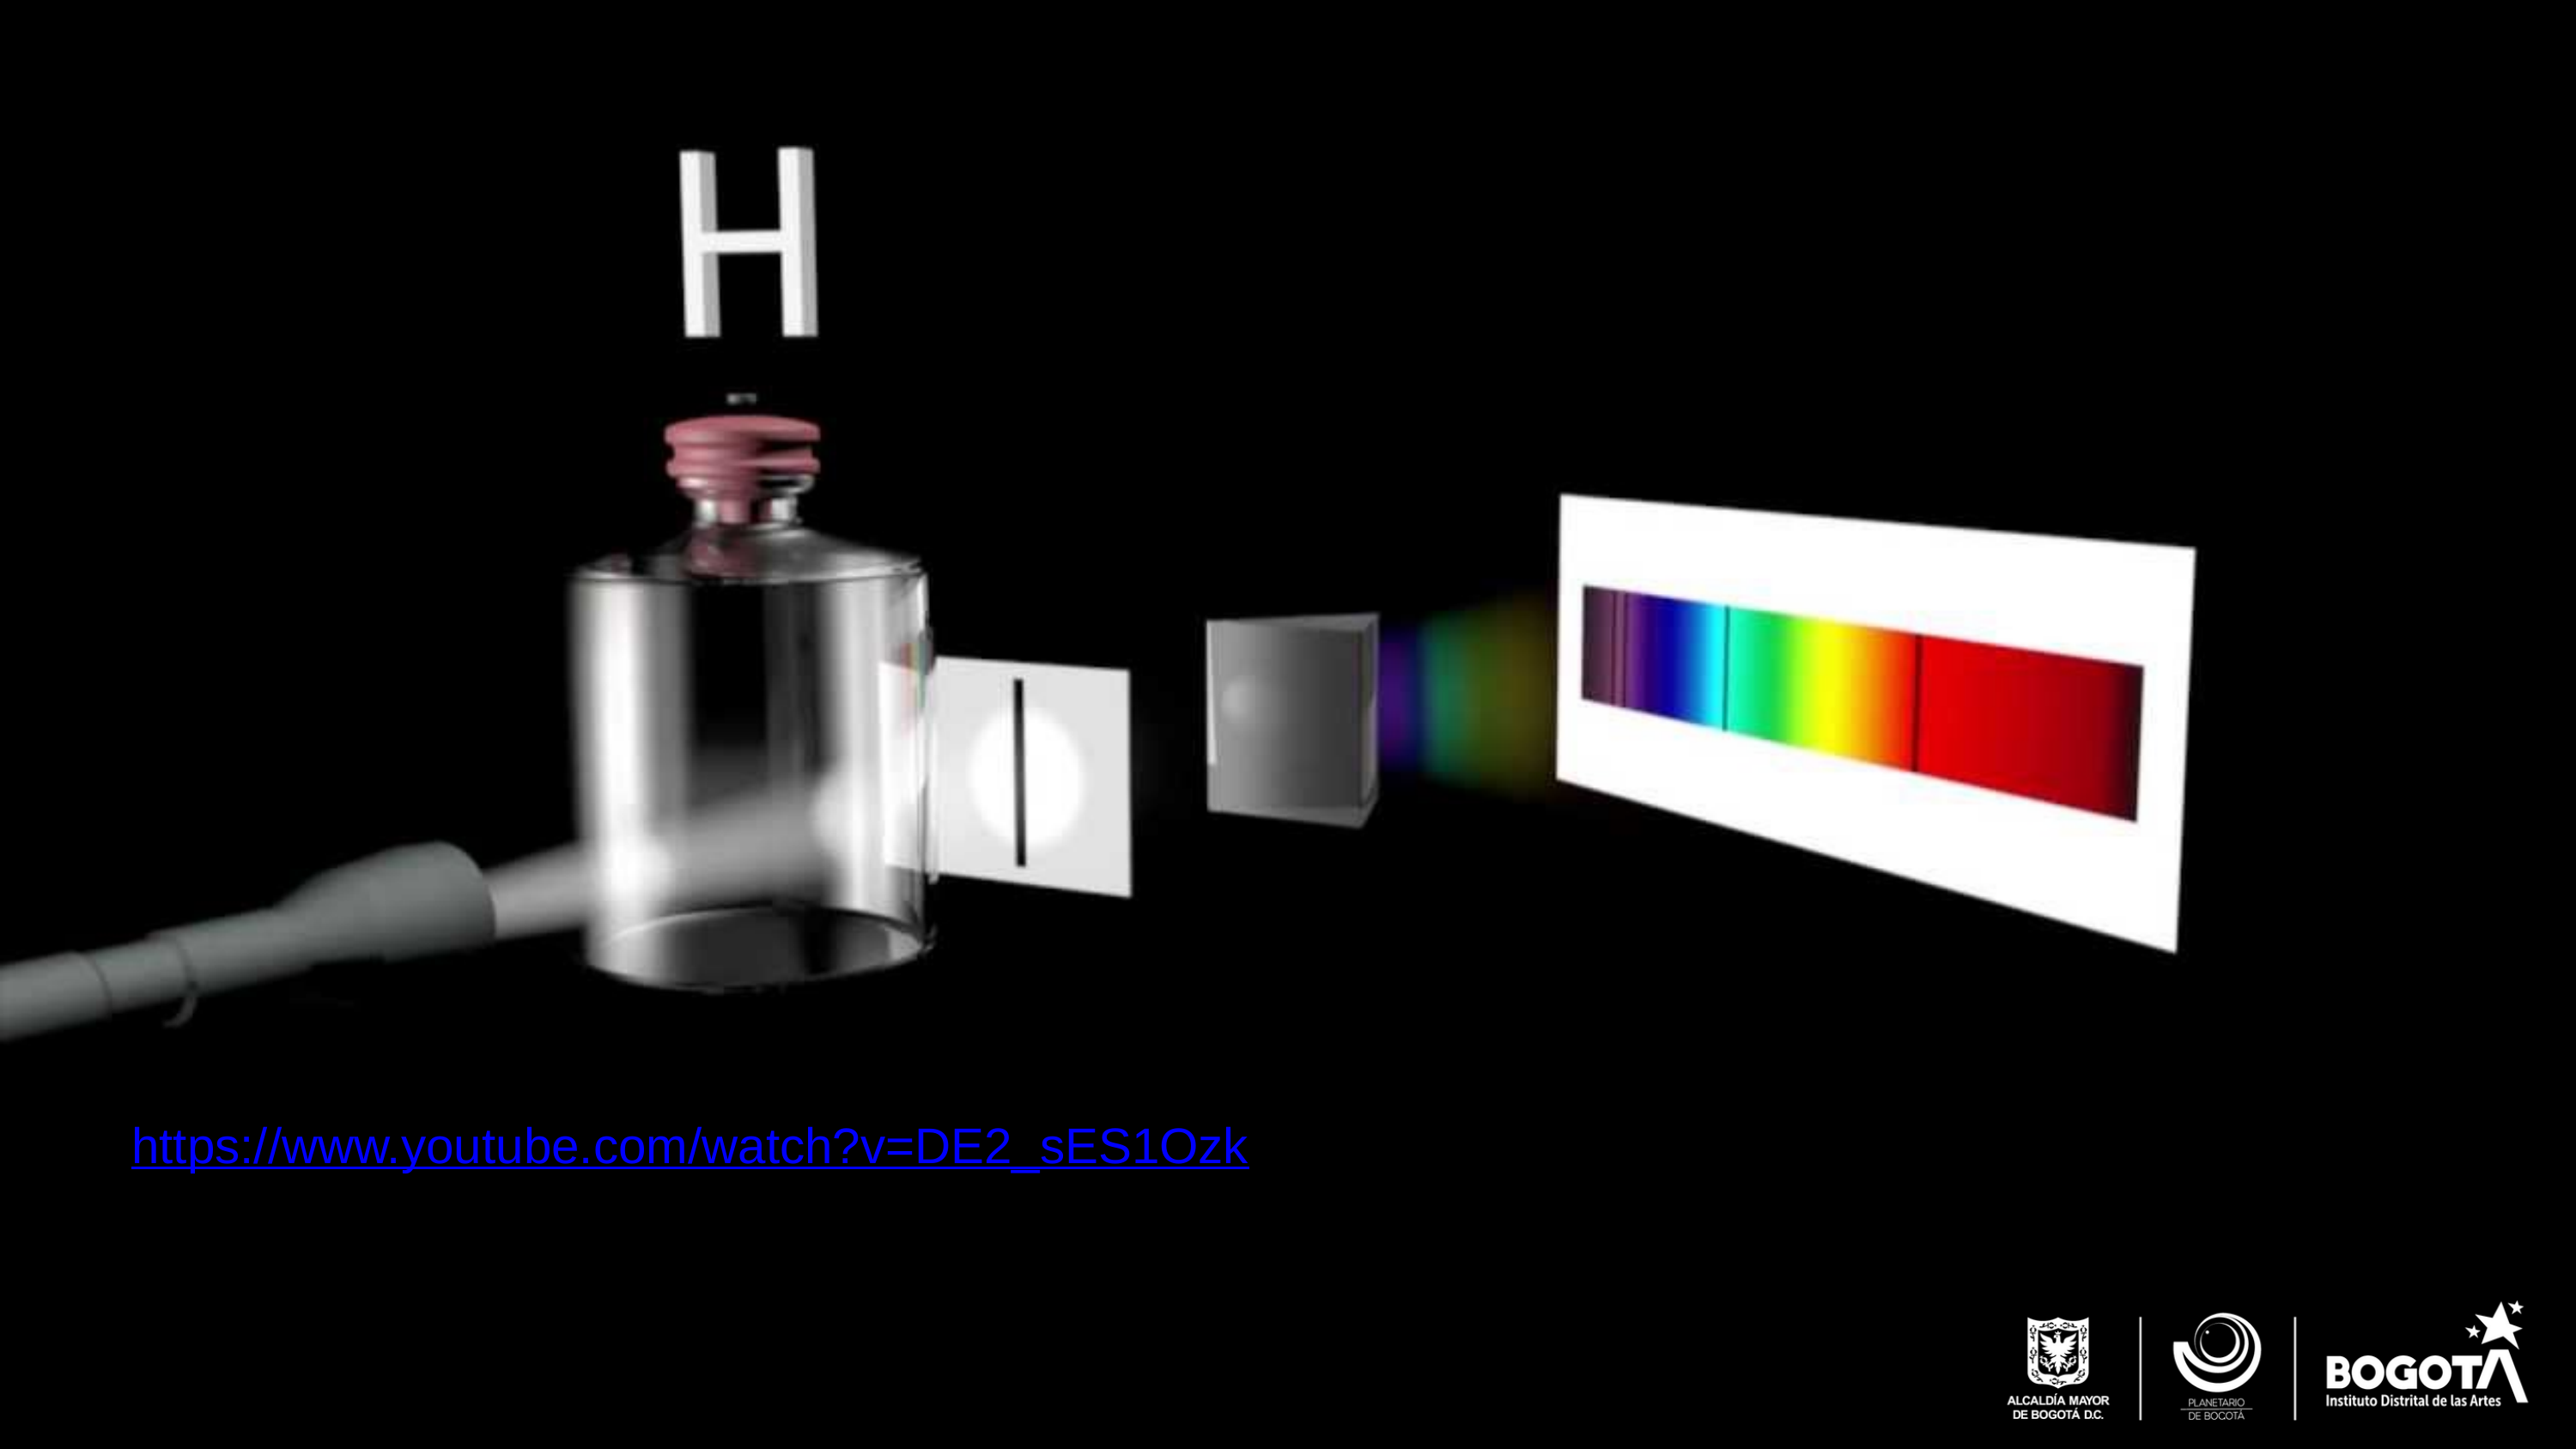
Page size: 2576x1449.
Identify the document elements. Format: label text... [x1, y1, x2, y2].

text_box [0, 0, 2576, 1449]
text_box https://www.youtube.com/watch?v=DE2_sES1Ozk [131, 1101, 1517, 1174]
text_box [1826, 1227, 2576, 1449]
